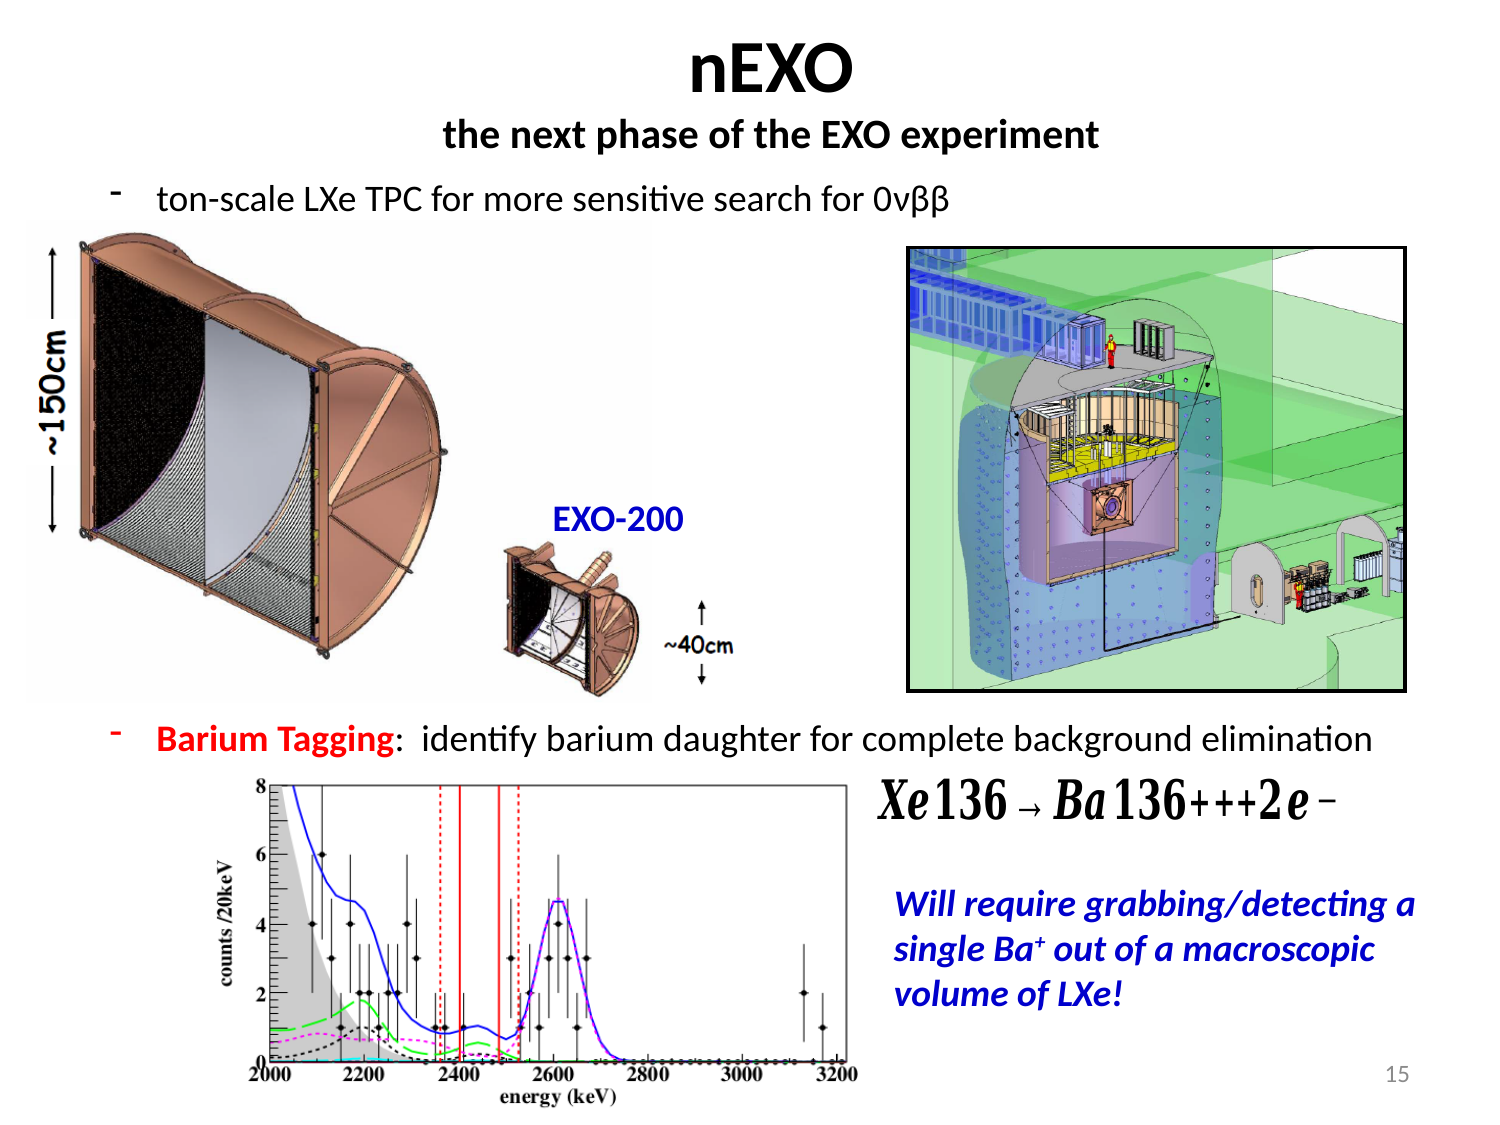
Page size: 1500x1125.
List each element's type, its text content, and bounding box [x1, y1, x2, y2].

text_box ton-scale LXe TPC for more sensitive search for 0νββ Barium Tagging: identify barium daughter for complete background elimination [94, 166, 1390, 766]
text_box nEXO the next phase of the EXO experiment [427, 9, 1116, 165]
picture [909, 248, 1404, 690]
slide_number 15 [1074, 1042, 1425, 1103]
picture [195, 770, 880, 1123]
text_box Will require grabbing/detecting a single Ba+ out of a macroscopic volume of LXe! [885, 871, 1455, 1021]
picture [12, 219, 754, 703]
